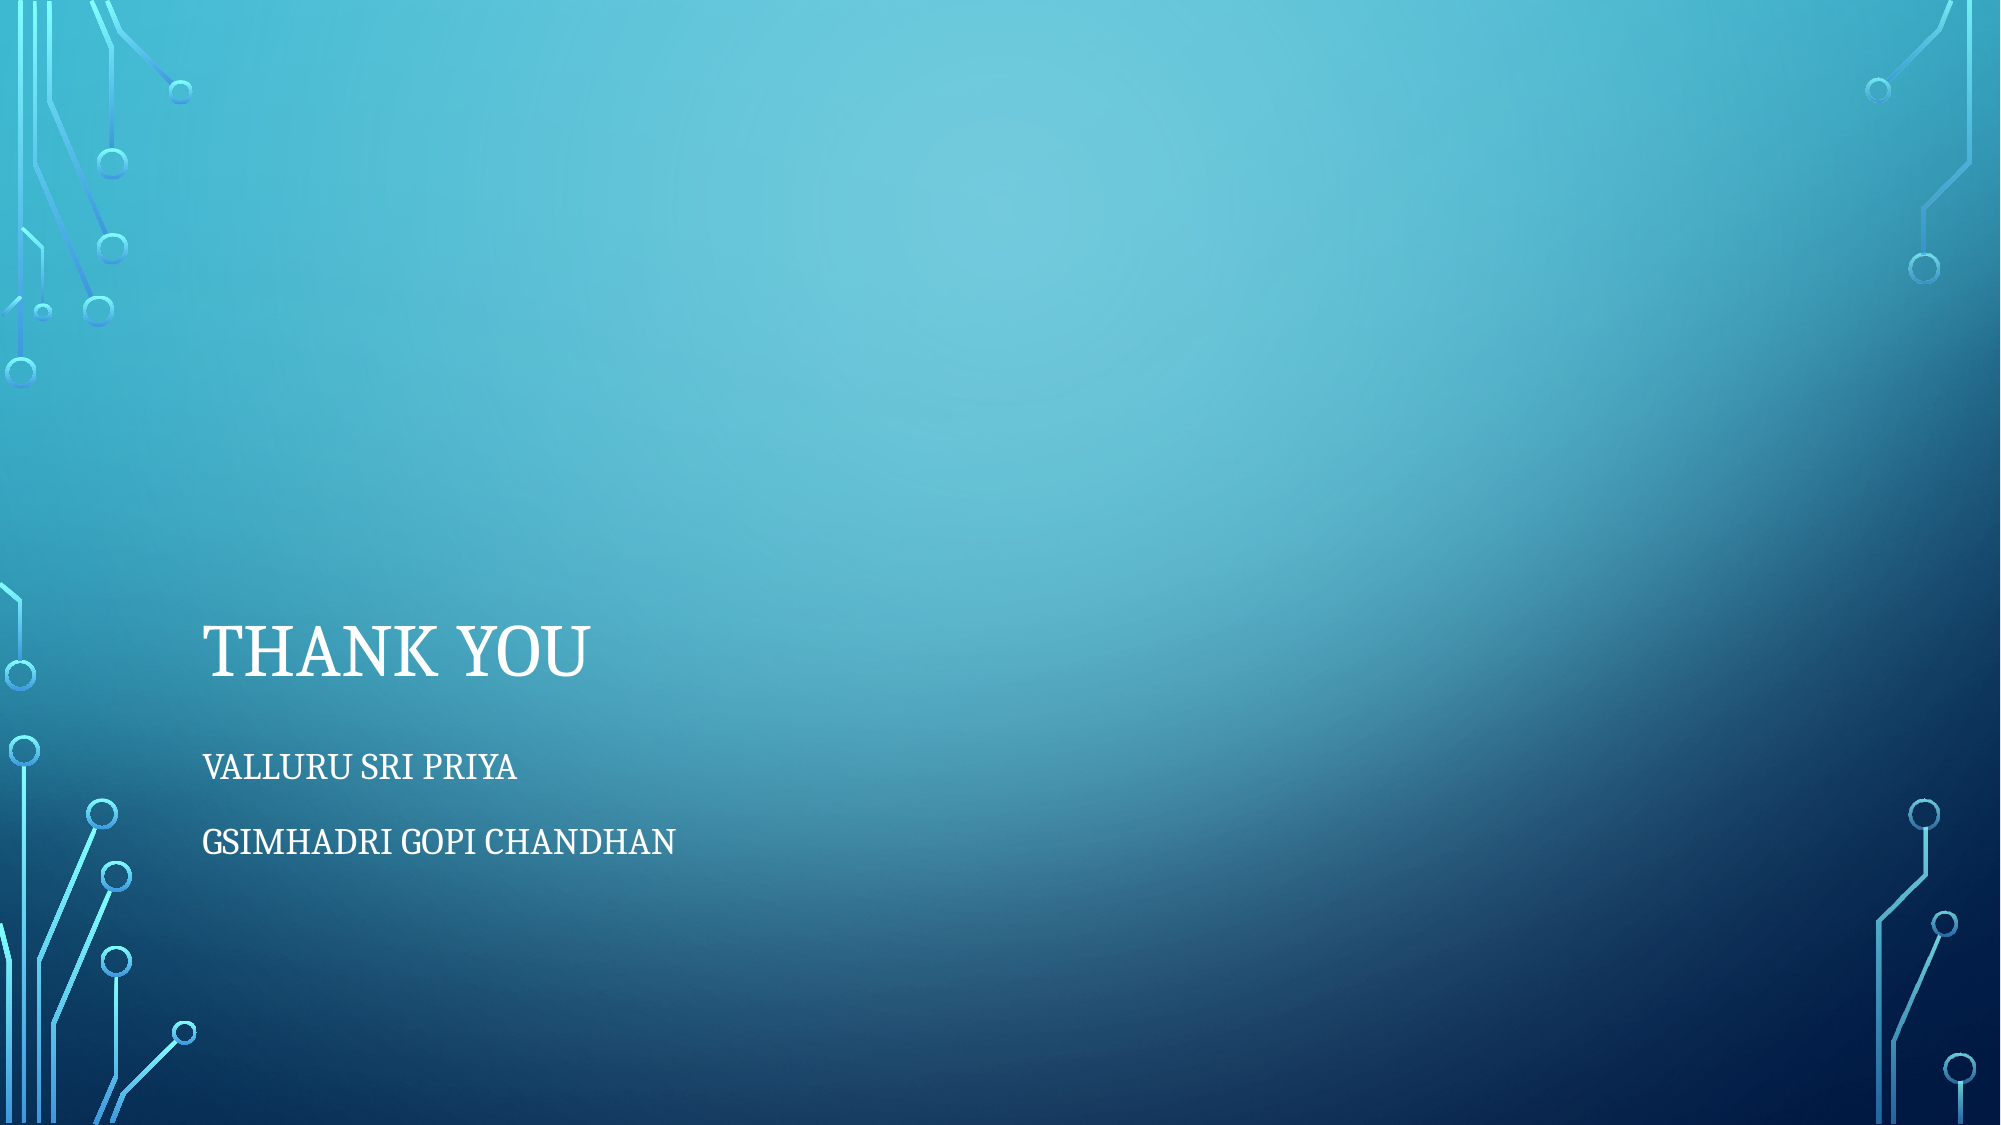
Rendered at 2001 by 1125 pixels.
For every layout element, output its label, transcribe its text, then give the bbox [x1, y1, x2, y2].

list Valluru SRI PRIYA GSIMHADRI GOPI CHANDHAN [187, 725, 1813, 952]
title THANK YOU [187, 232, 1813, 701]
